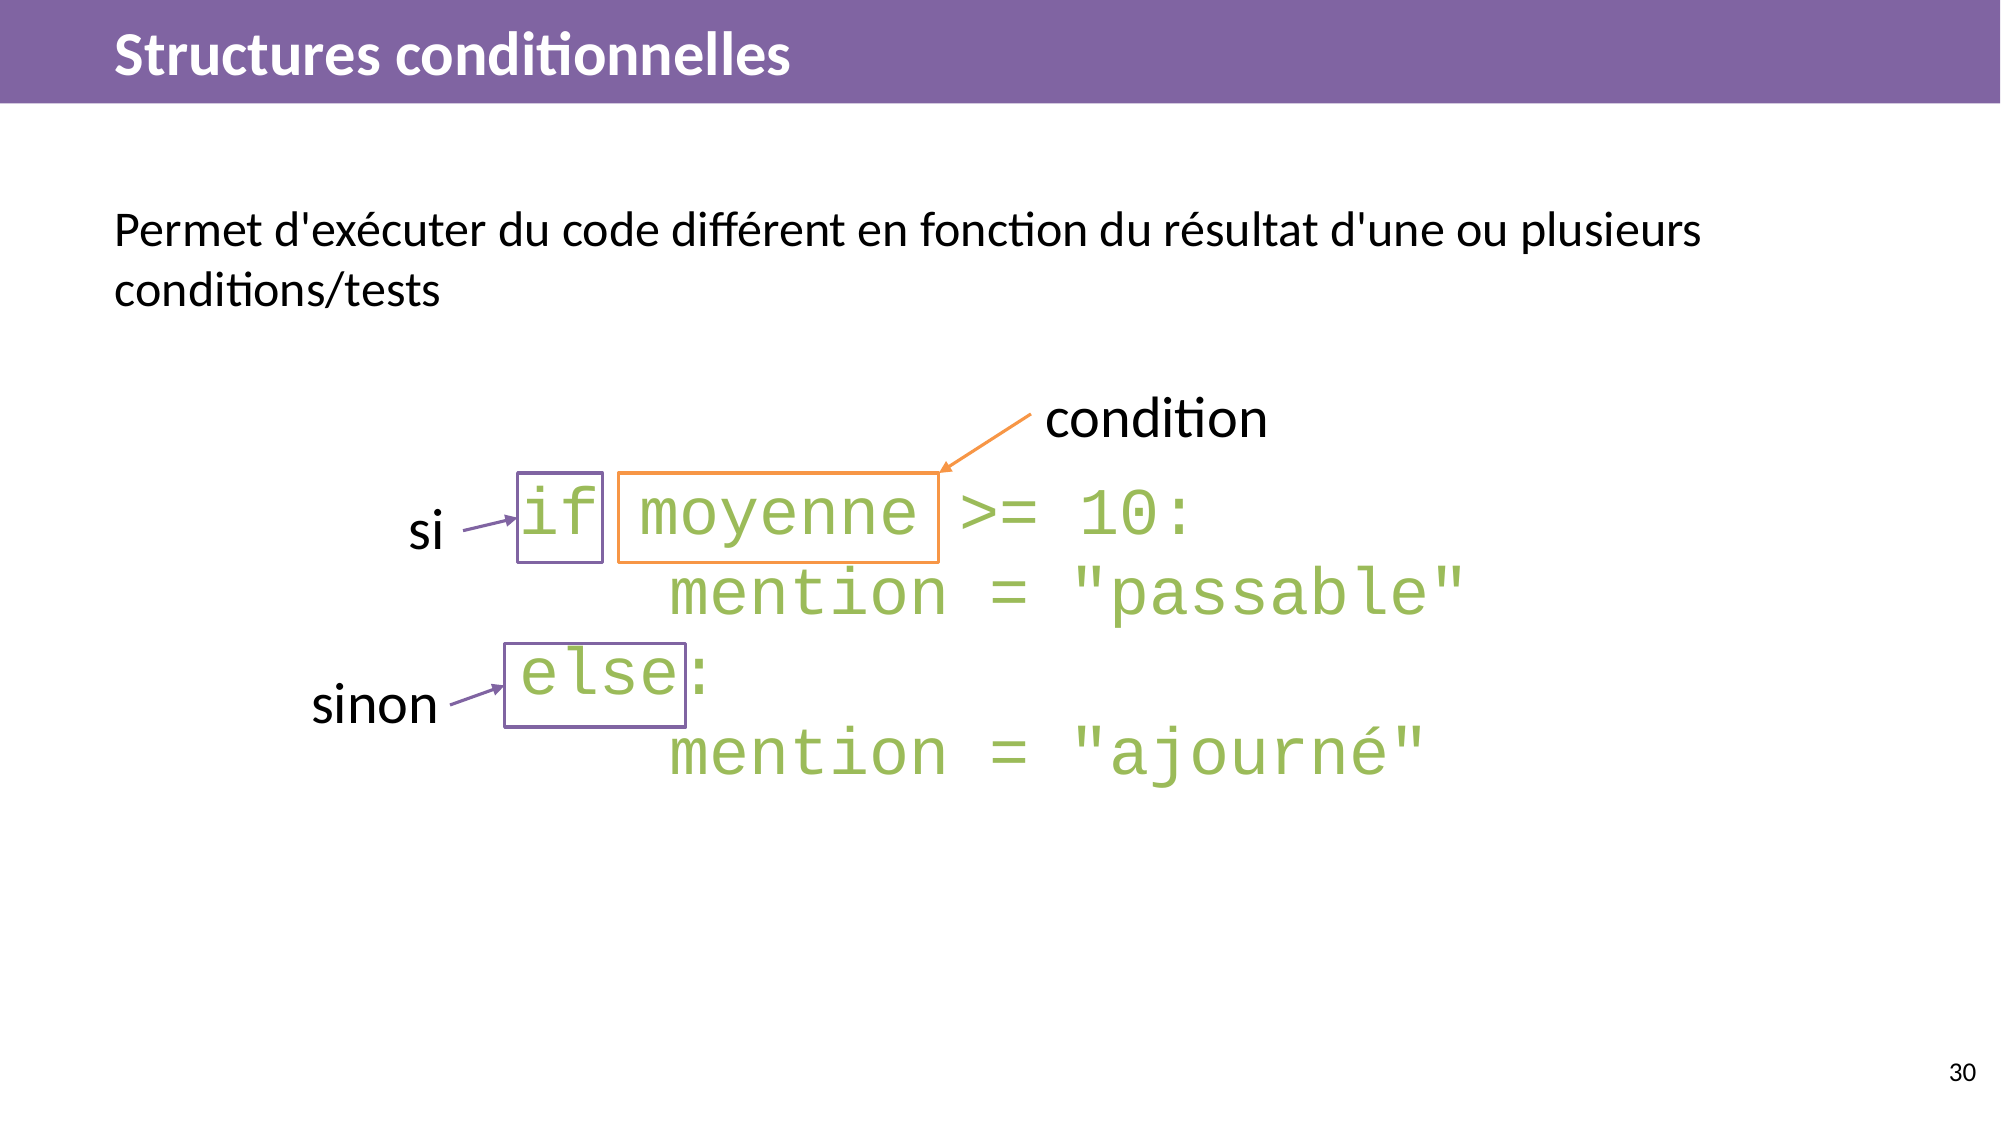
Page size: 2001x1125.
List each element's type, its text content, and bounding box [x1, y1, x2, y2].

slide_number ‹#› [1871, 1038, 1992, 1125]
title Structures conditionnelles [99, 0, 2000, 104]
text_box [938, 413, 1032, 474]
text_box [449, 685, 505, 706]
text_box sinon [296, 650, 509, 724]
text_box [618, 473, 939, 563]
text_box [462, 517, 518, 531]
text_box si [393, 476, 468, 549]
text_box condition [1030, 364, 1325, 464]
text_box if moyenne >= 10: mention = "passable" else: mention = "ajourné" [504, 452, 1542, 728]
text_box [517, 473, 603, 563]
list Permet d'exécuter du code différent en fonction du résultat d'une ou plusieurs conditions/tests [99, 181, 1900, 352]
text_box [504, 643, 686, 728]
